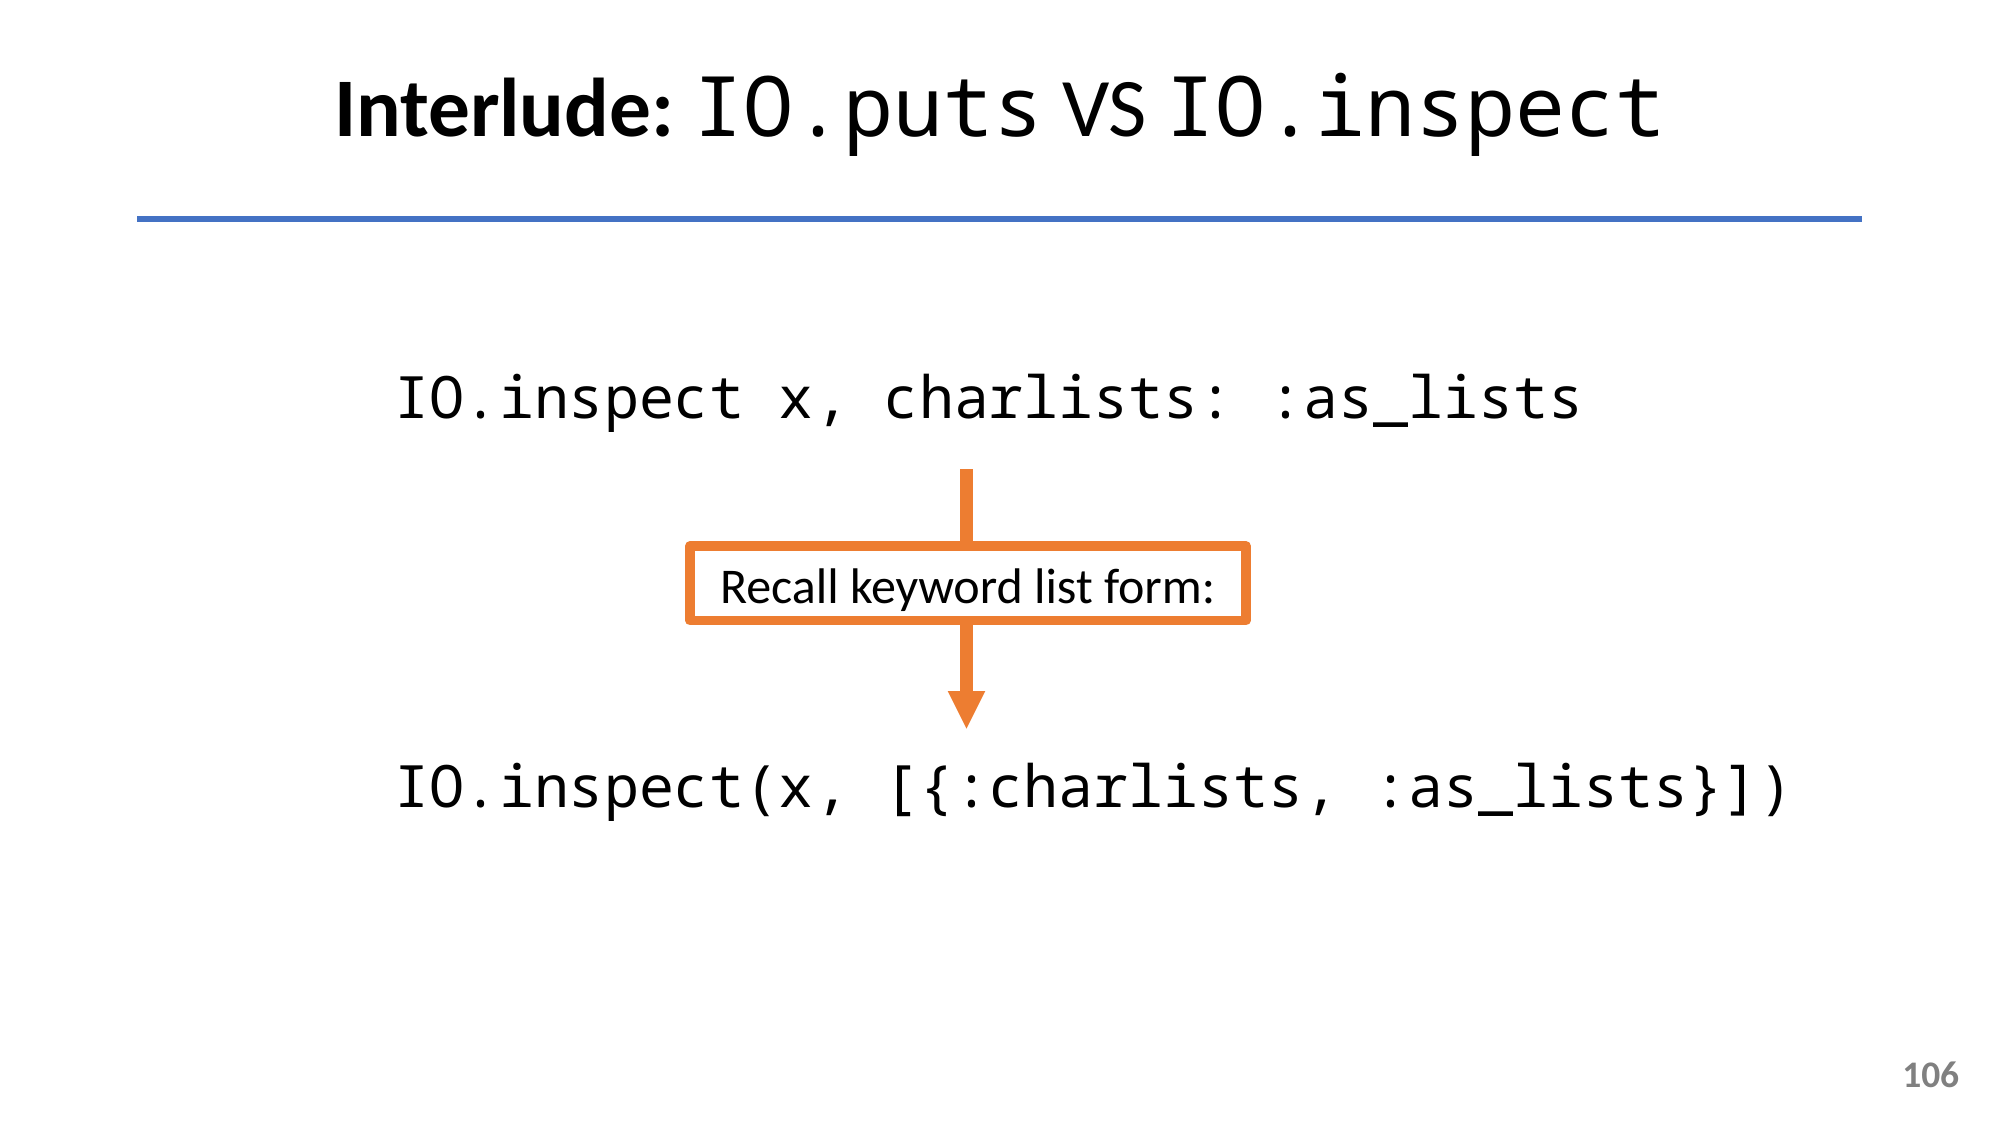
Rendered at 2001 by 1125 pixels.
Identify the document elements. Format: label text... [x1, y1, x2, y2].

slide_number 106 [1524, 1042, 1975, 1103]
text_box Recall keyword list form: [967, 545, 1246, 621]
text_box IO.inspect(x, [{:charlists, :as_lists}]) [379, 741, 1815, 827]
text_box Recall keyword list form: [689, 545, 966, 621]
text_box IO.inspect x, charlists: :as_lists [379, 353, 1815, 438]
text_box Interlude: IO.puts VS IO.inspect [137, 1, 1863, 218]
